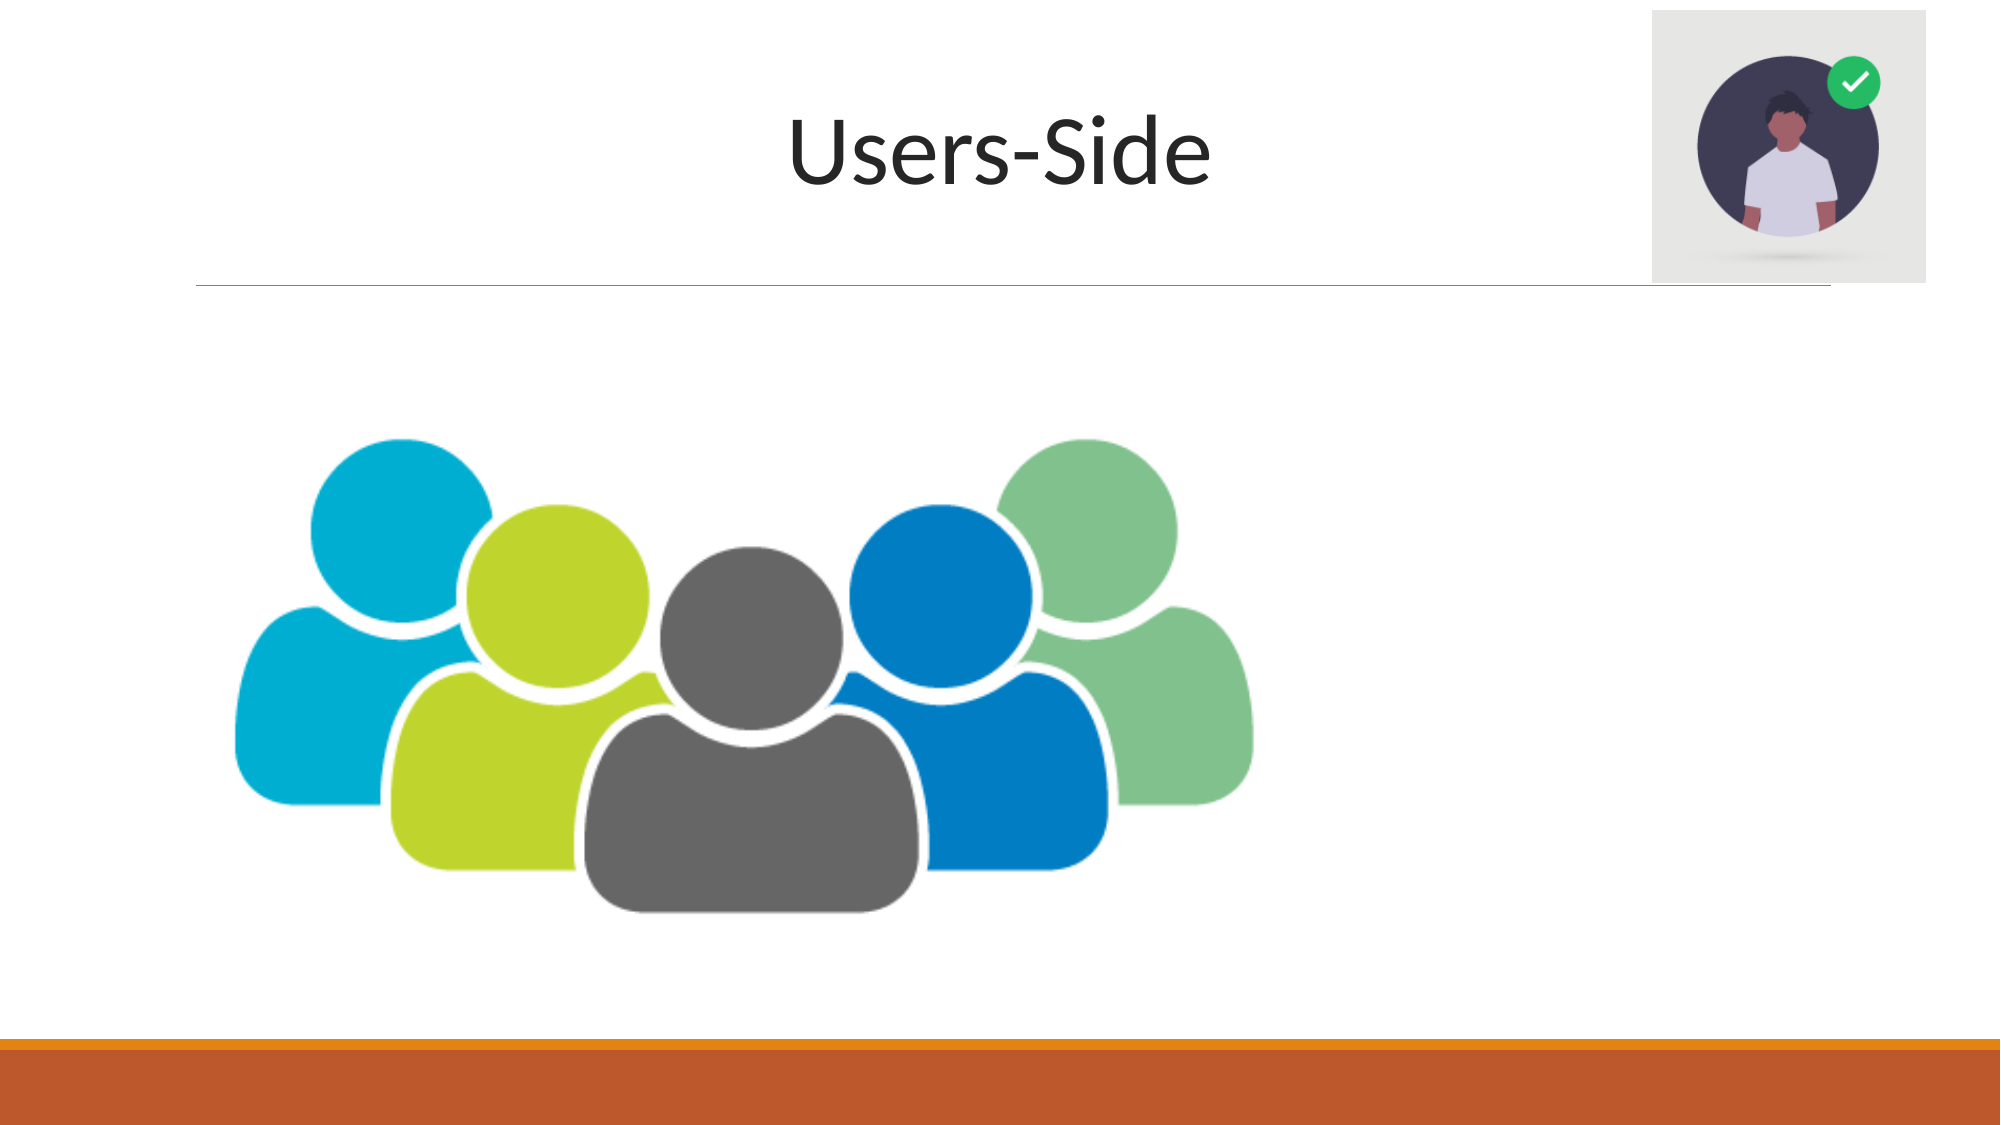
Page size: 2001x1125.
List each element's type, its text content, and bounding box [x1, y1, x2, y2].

text_box Users-Side [347, 76, 1648, 212]
picture [218, 425, 1271, 932]
picture [1651, 9, 1926, 284]
